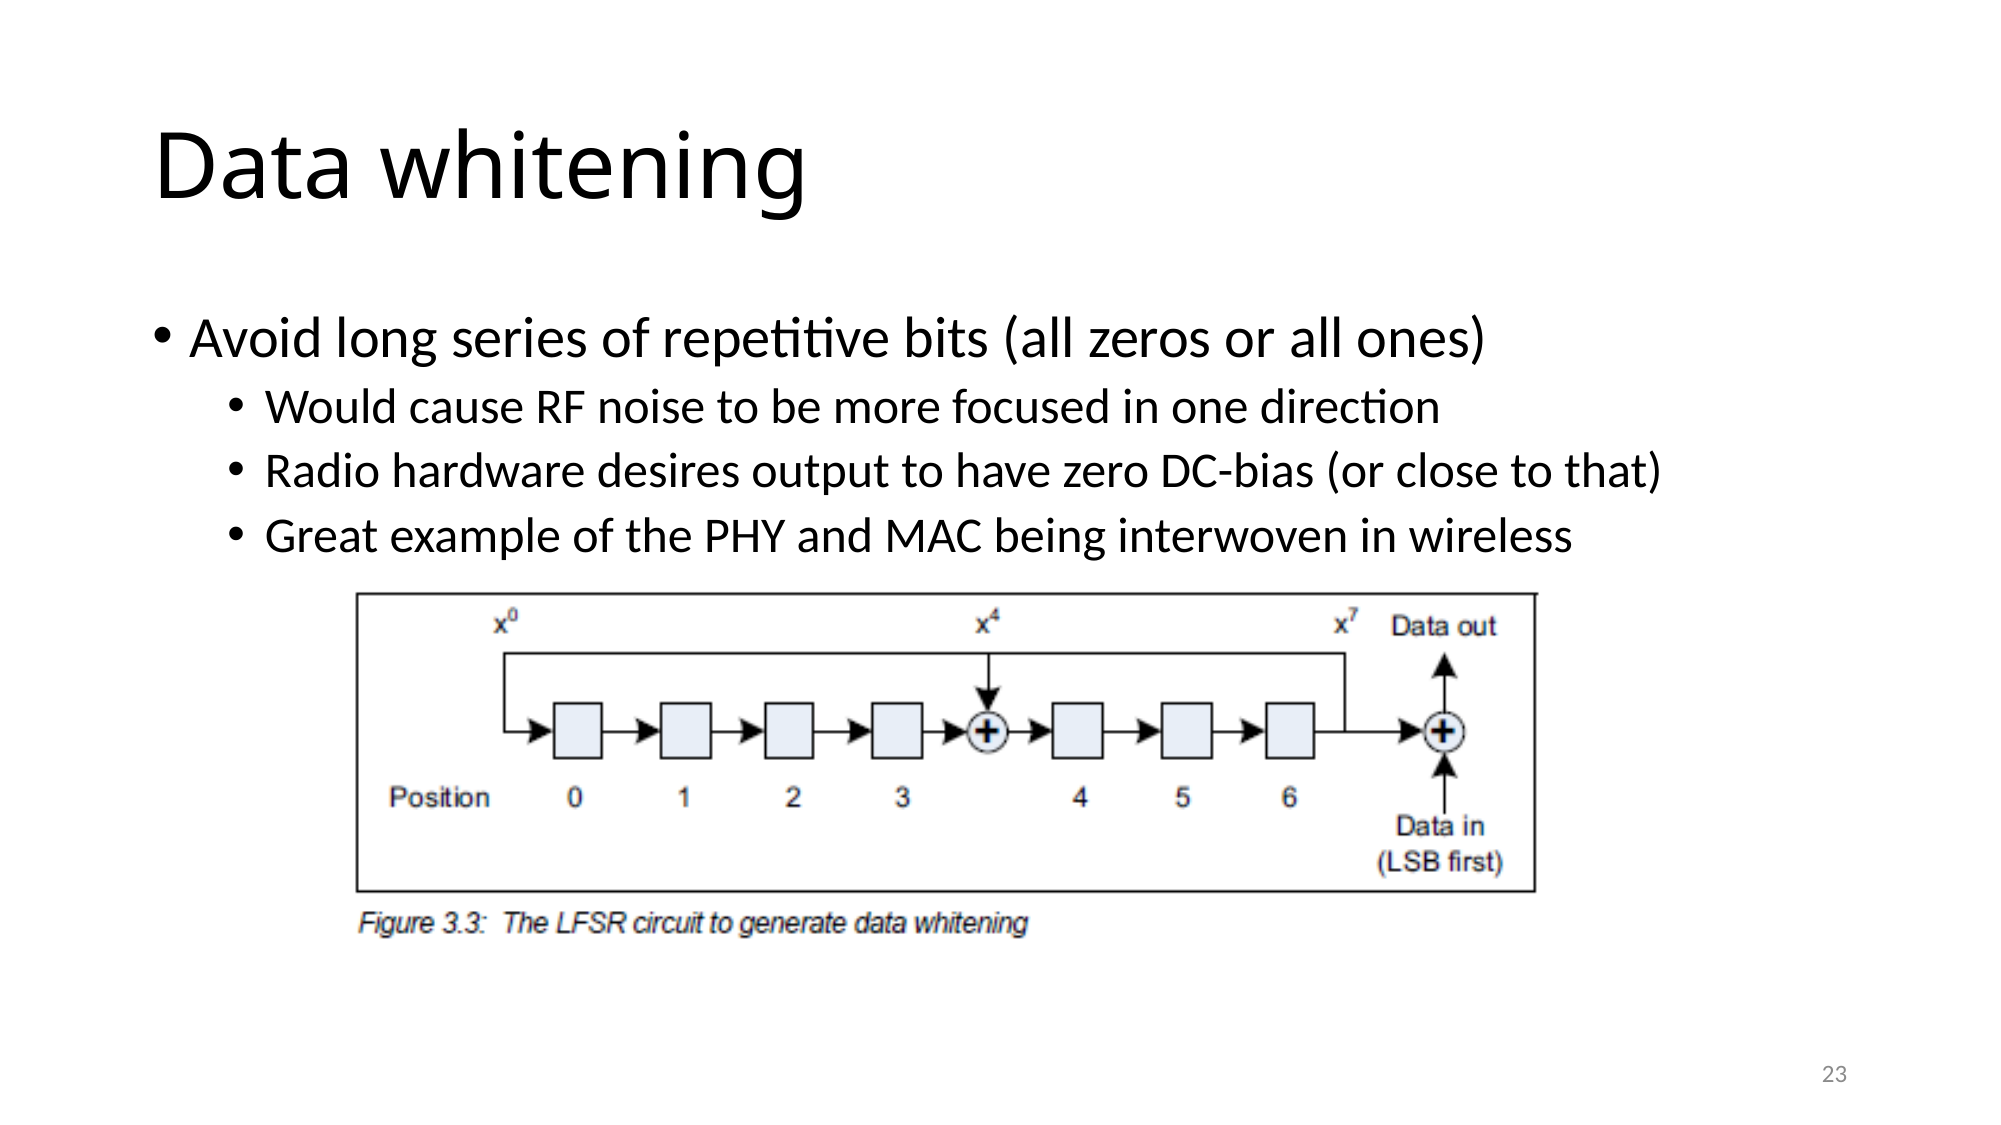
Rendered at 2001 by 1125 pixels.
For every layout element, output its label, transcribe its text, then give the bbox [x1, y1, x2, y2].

picture [340, 579, 1558, 960]
title Data whitening [137, 59, 1863, 278]
slide_number 23 [1412, 1042, 1863, 1103]
list Avoid long series of repetitive bits (all zeros or all ones) Would cause RF noise to be more focused in one direction Radio hardware desires output to have zero DC-bias (or close to that) Great example of the PHY and MAC being interwoven in wireless [137, 299, 1863, 1014]
